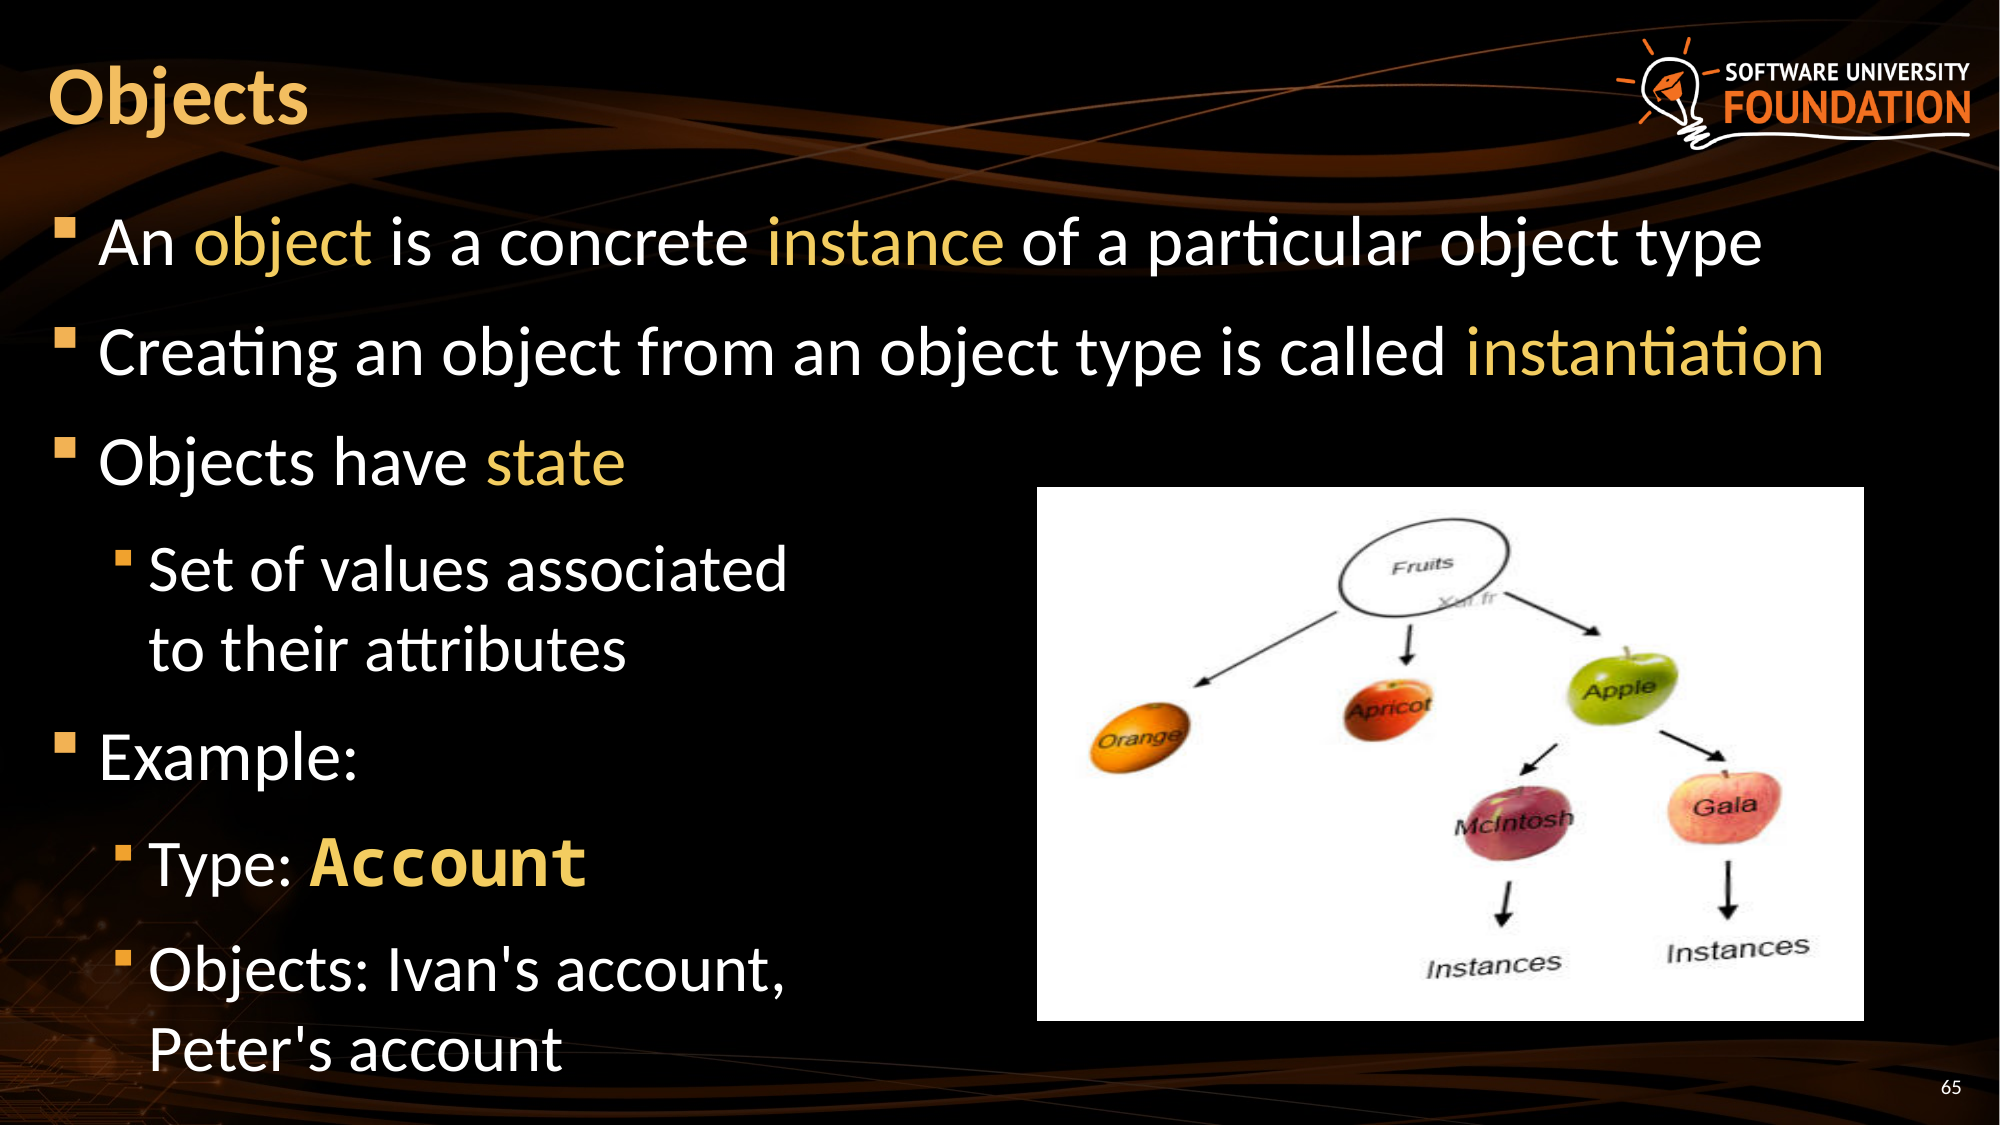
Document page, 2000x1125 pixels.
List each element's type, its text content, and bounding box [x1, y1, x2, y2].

picture [0, 0, 2000, 1125]
title Objects [30, 6, 1602, 189]
list An object is a concrete instance of a particular object type Creating an object from an object type is called instantiation Objects have state Set of values associated to their attributes Example: Type: Account Objects: Ivan's account, Peter's account [31, 188, 1968, 1103]
